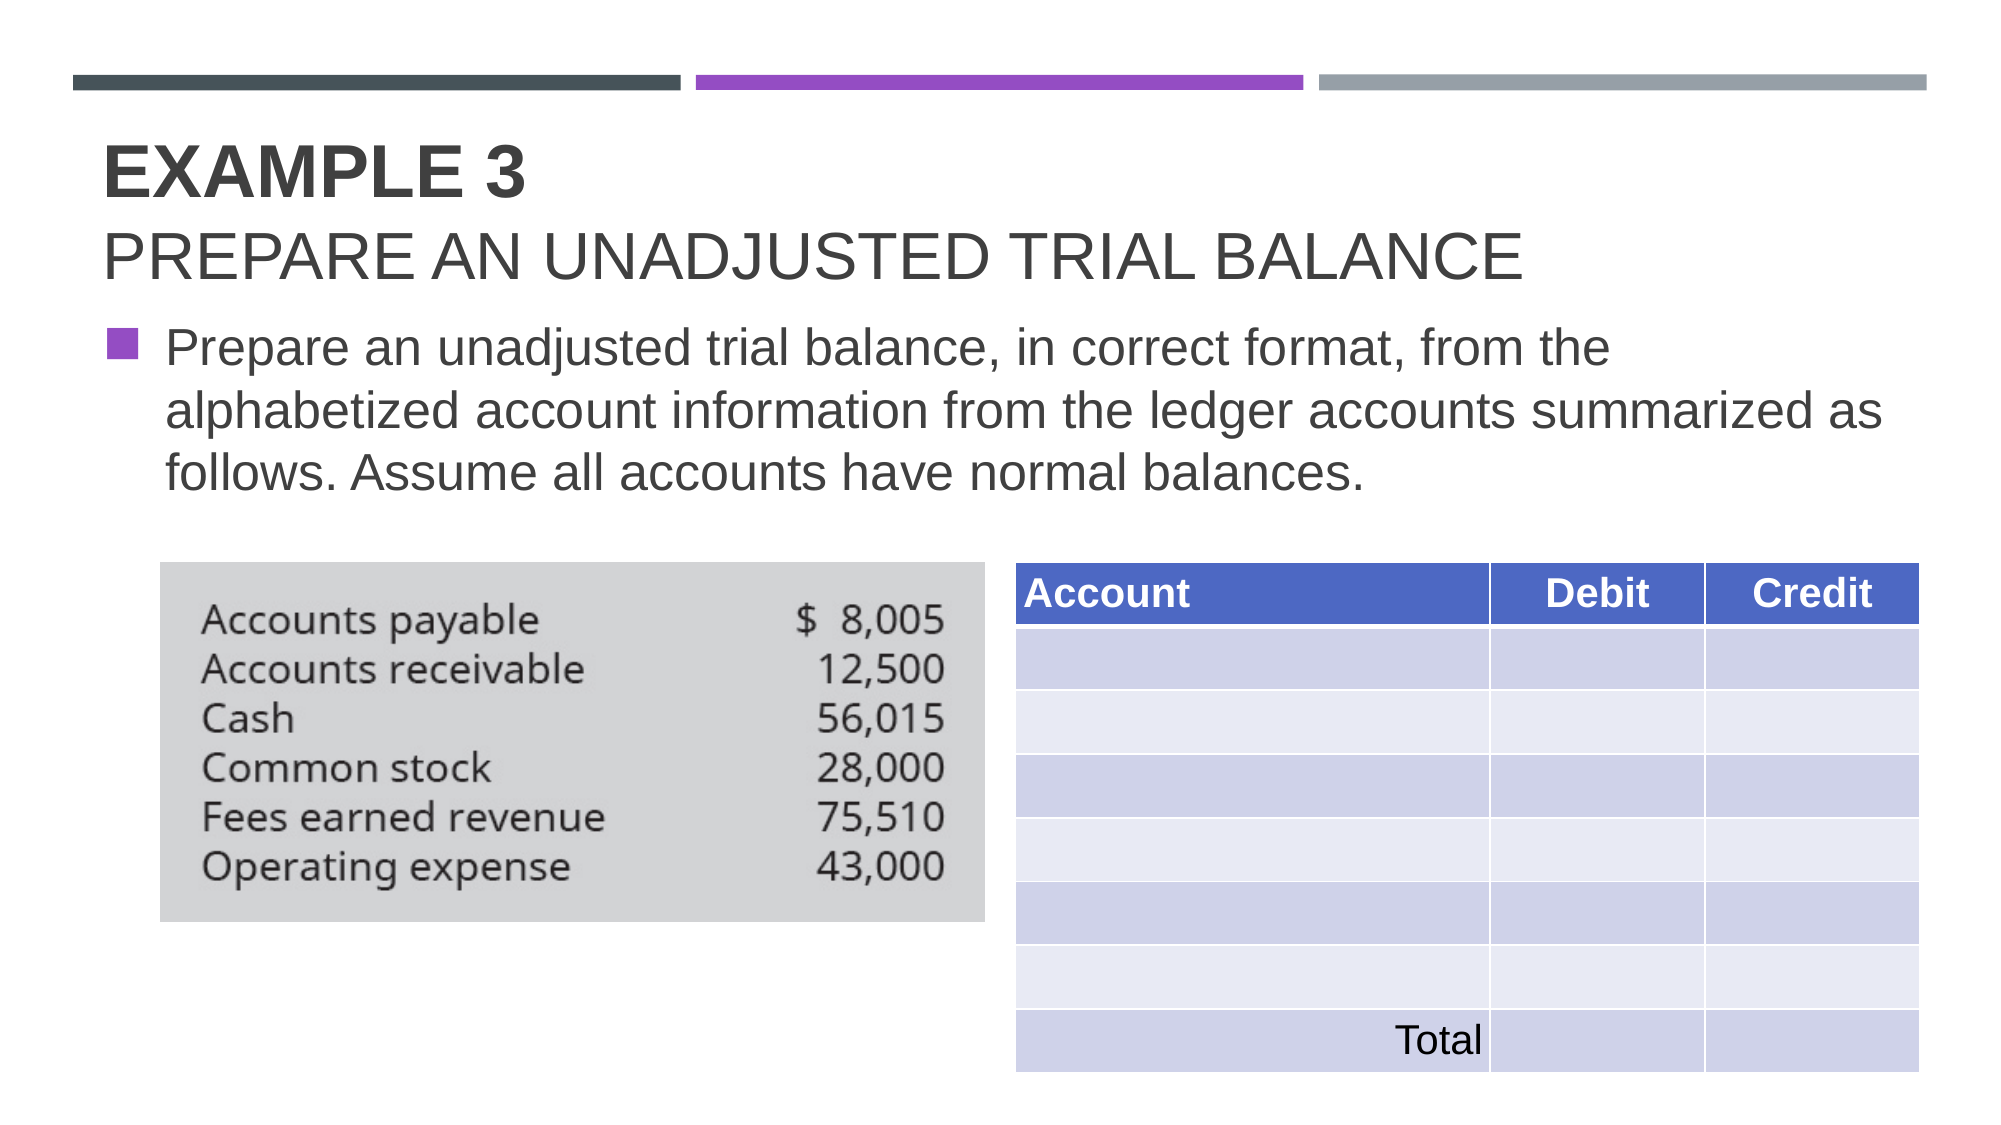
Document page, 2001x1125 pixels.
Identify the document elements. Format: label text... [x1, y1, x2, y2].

table_cell [1491, 691, 1704, 753]
table_cell [1706, 1010, 1919, 1072]
table_cell [1016, 946, 1489, 1008]
table_header Account [1016, 563, 1489, 624]
table_cell [1016, 629, 1489, 689]
table_cell [1016, 882, 1489, 944]
table_cell [1016, 691, 1489, 753]
table_cell [1491, 946, 1704, 1008]
table_cell [1706, 629, 1919, 689]
table_cell [1706, 691, 1919, 753]
table_cell Total [1016, 1010, 1489, 1072]
table_cell [1491, 882, 1704, 944]
list Prepare an unadjusted trial balance, in correct format, from the alphabetized account information from the ledger accounts summarized as follows. Assume all accounts have normal balances. [94, 305, 1906, 572]
picture [160, 562, 985, 922]
table_cell [1706, 819, 1919, 881]
table_cell [1491, 819, 1704, 881]
table_header Debit [1491, 563, 1704, 624]
title Example 3 Prepare an unadjusted trial balance [94, 114, 1906, 305]
table_cell [1016, 819, 1489, 881]
table_cell [1706, 882, 1919, 944]
table_cell [1491, 1010, 1704, 1072]
table_cell [1491, 629, 1704, 689]
table_cell [1706, 946, 1919, 1008]
table_cell [1016, 755, 1489, 817]
table_cell [1706, 755, 1919, 817]
table_header Credit [1706, 563, 1919, 624]
table_cell [1491, 755, 1704, 817]
